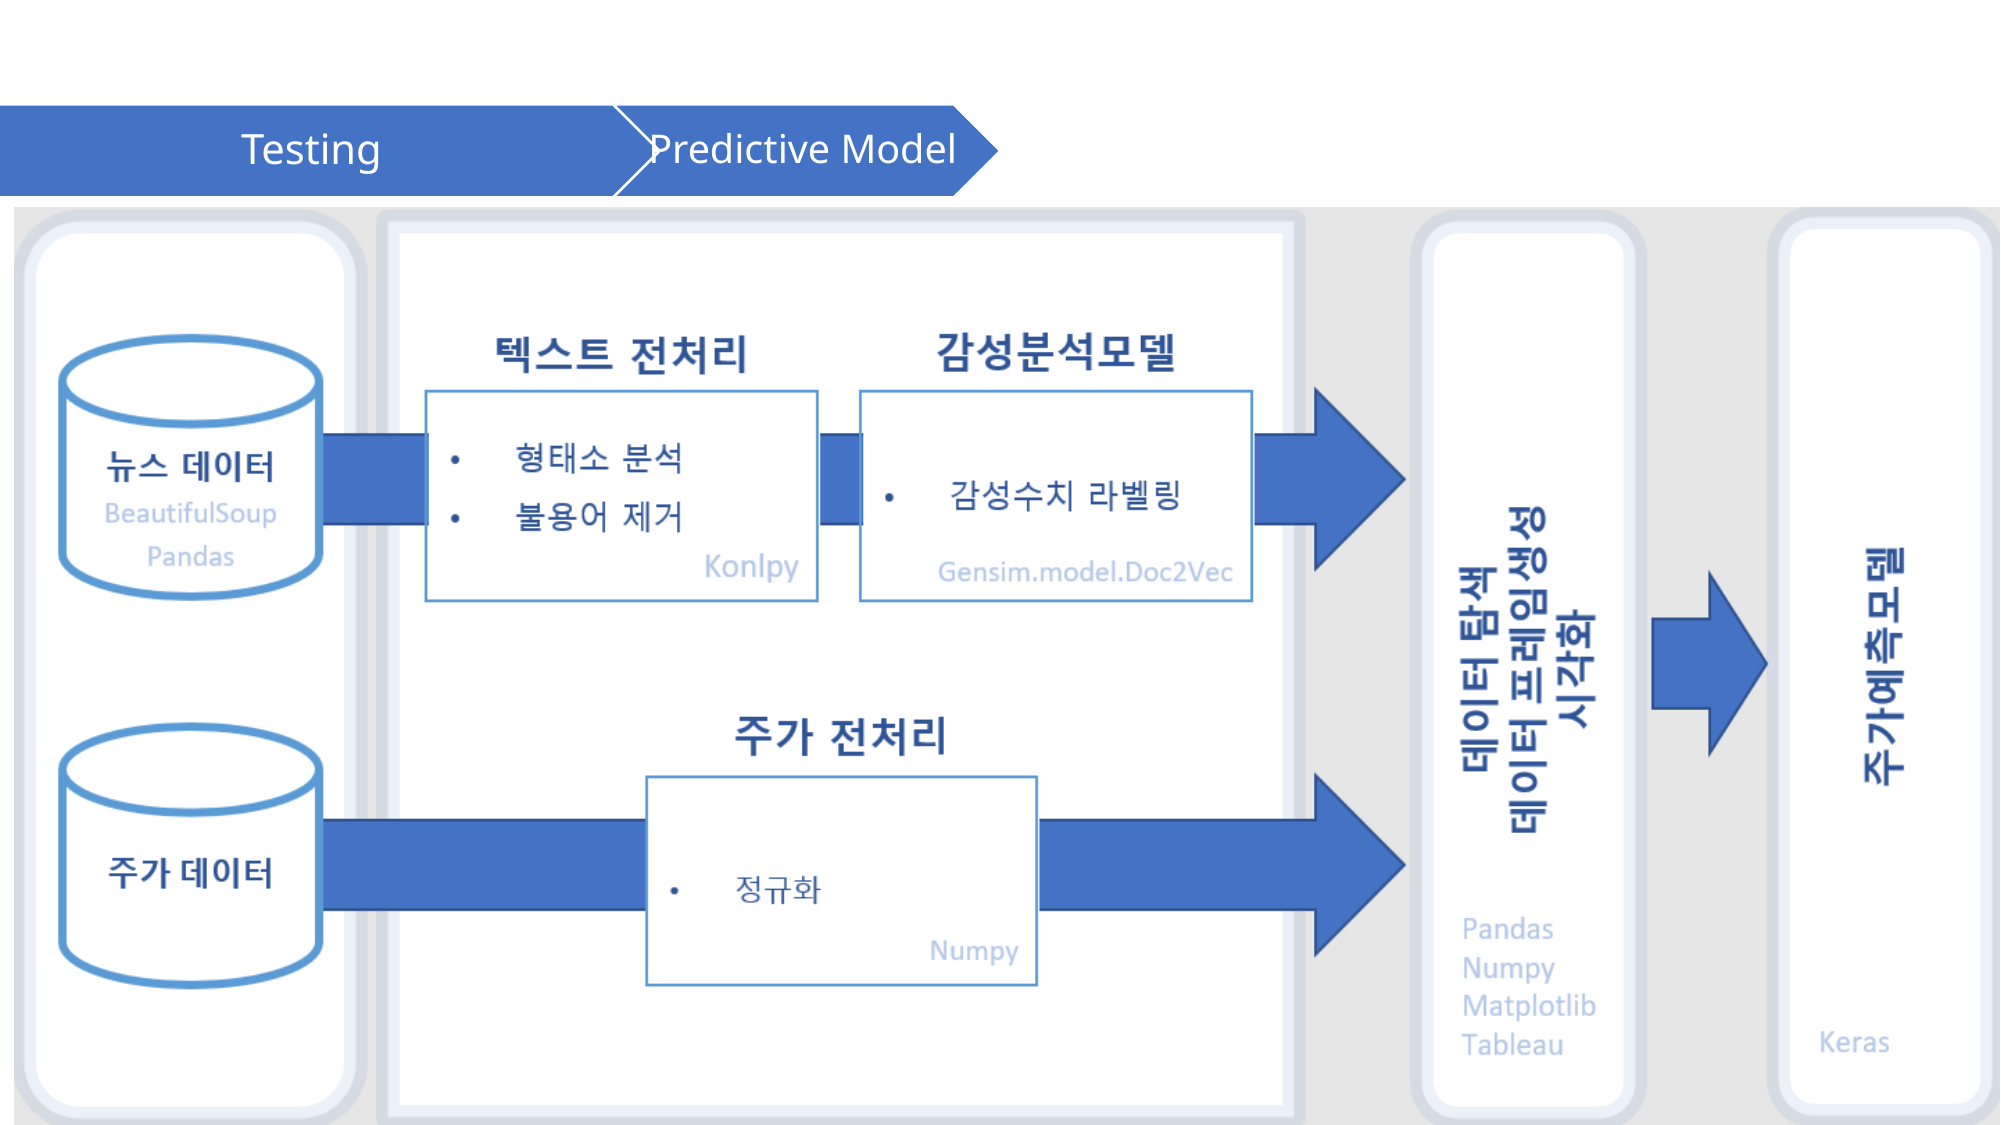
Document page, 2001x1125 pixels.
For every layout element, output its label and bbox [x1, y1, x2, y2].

picture [14, 207, 2000, 1125]
text_box [0, 104, 613, 198]
text_box [613, 104, 1000, 198]
